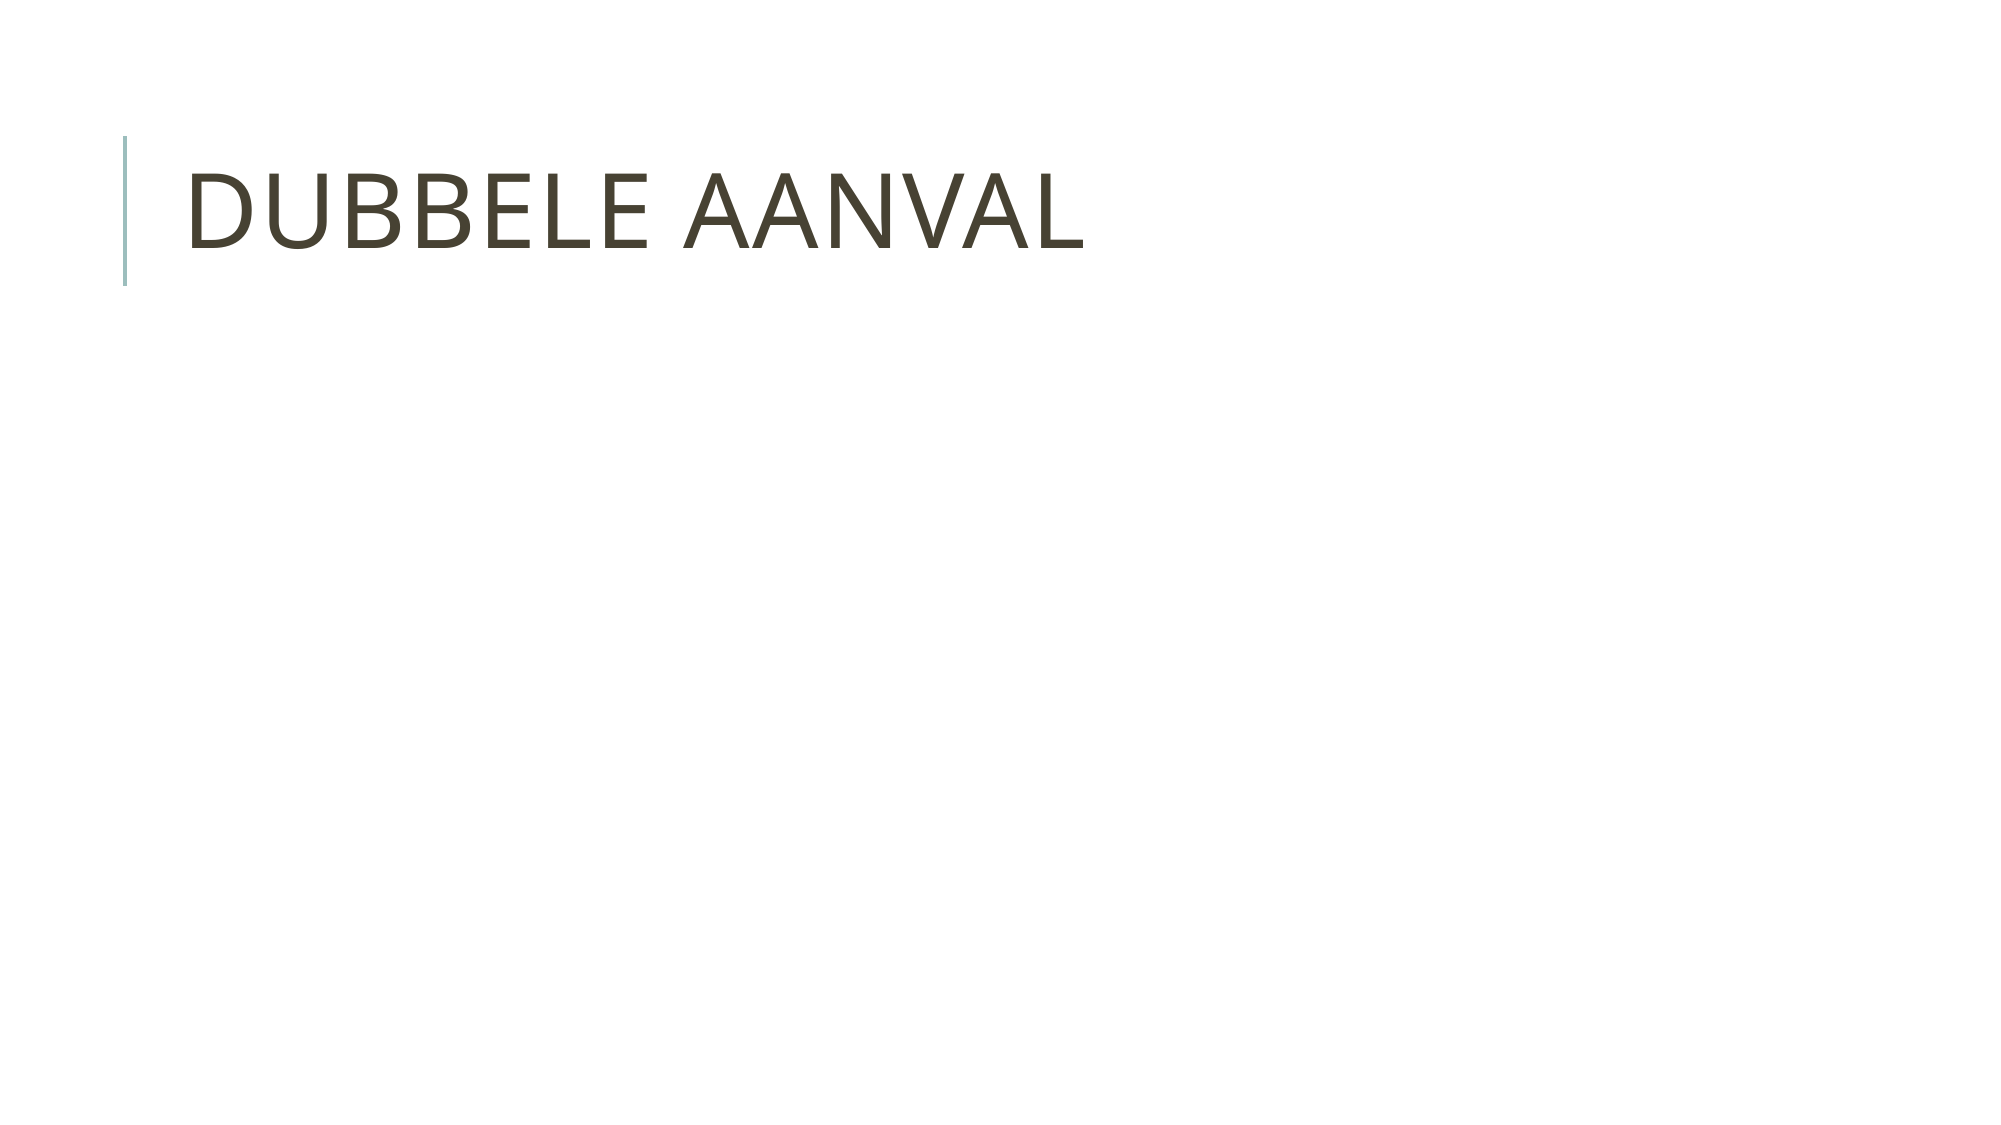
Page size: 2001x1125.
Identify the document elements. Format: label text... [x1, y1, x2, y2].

title Dubbele aanval [168, 96, 1763, 342]
